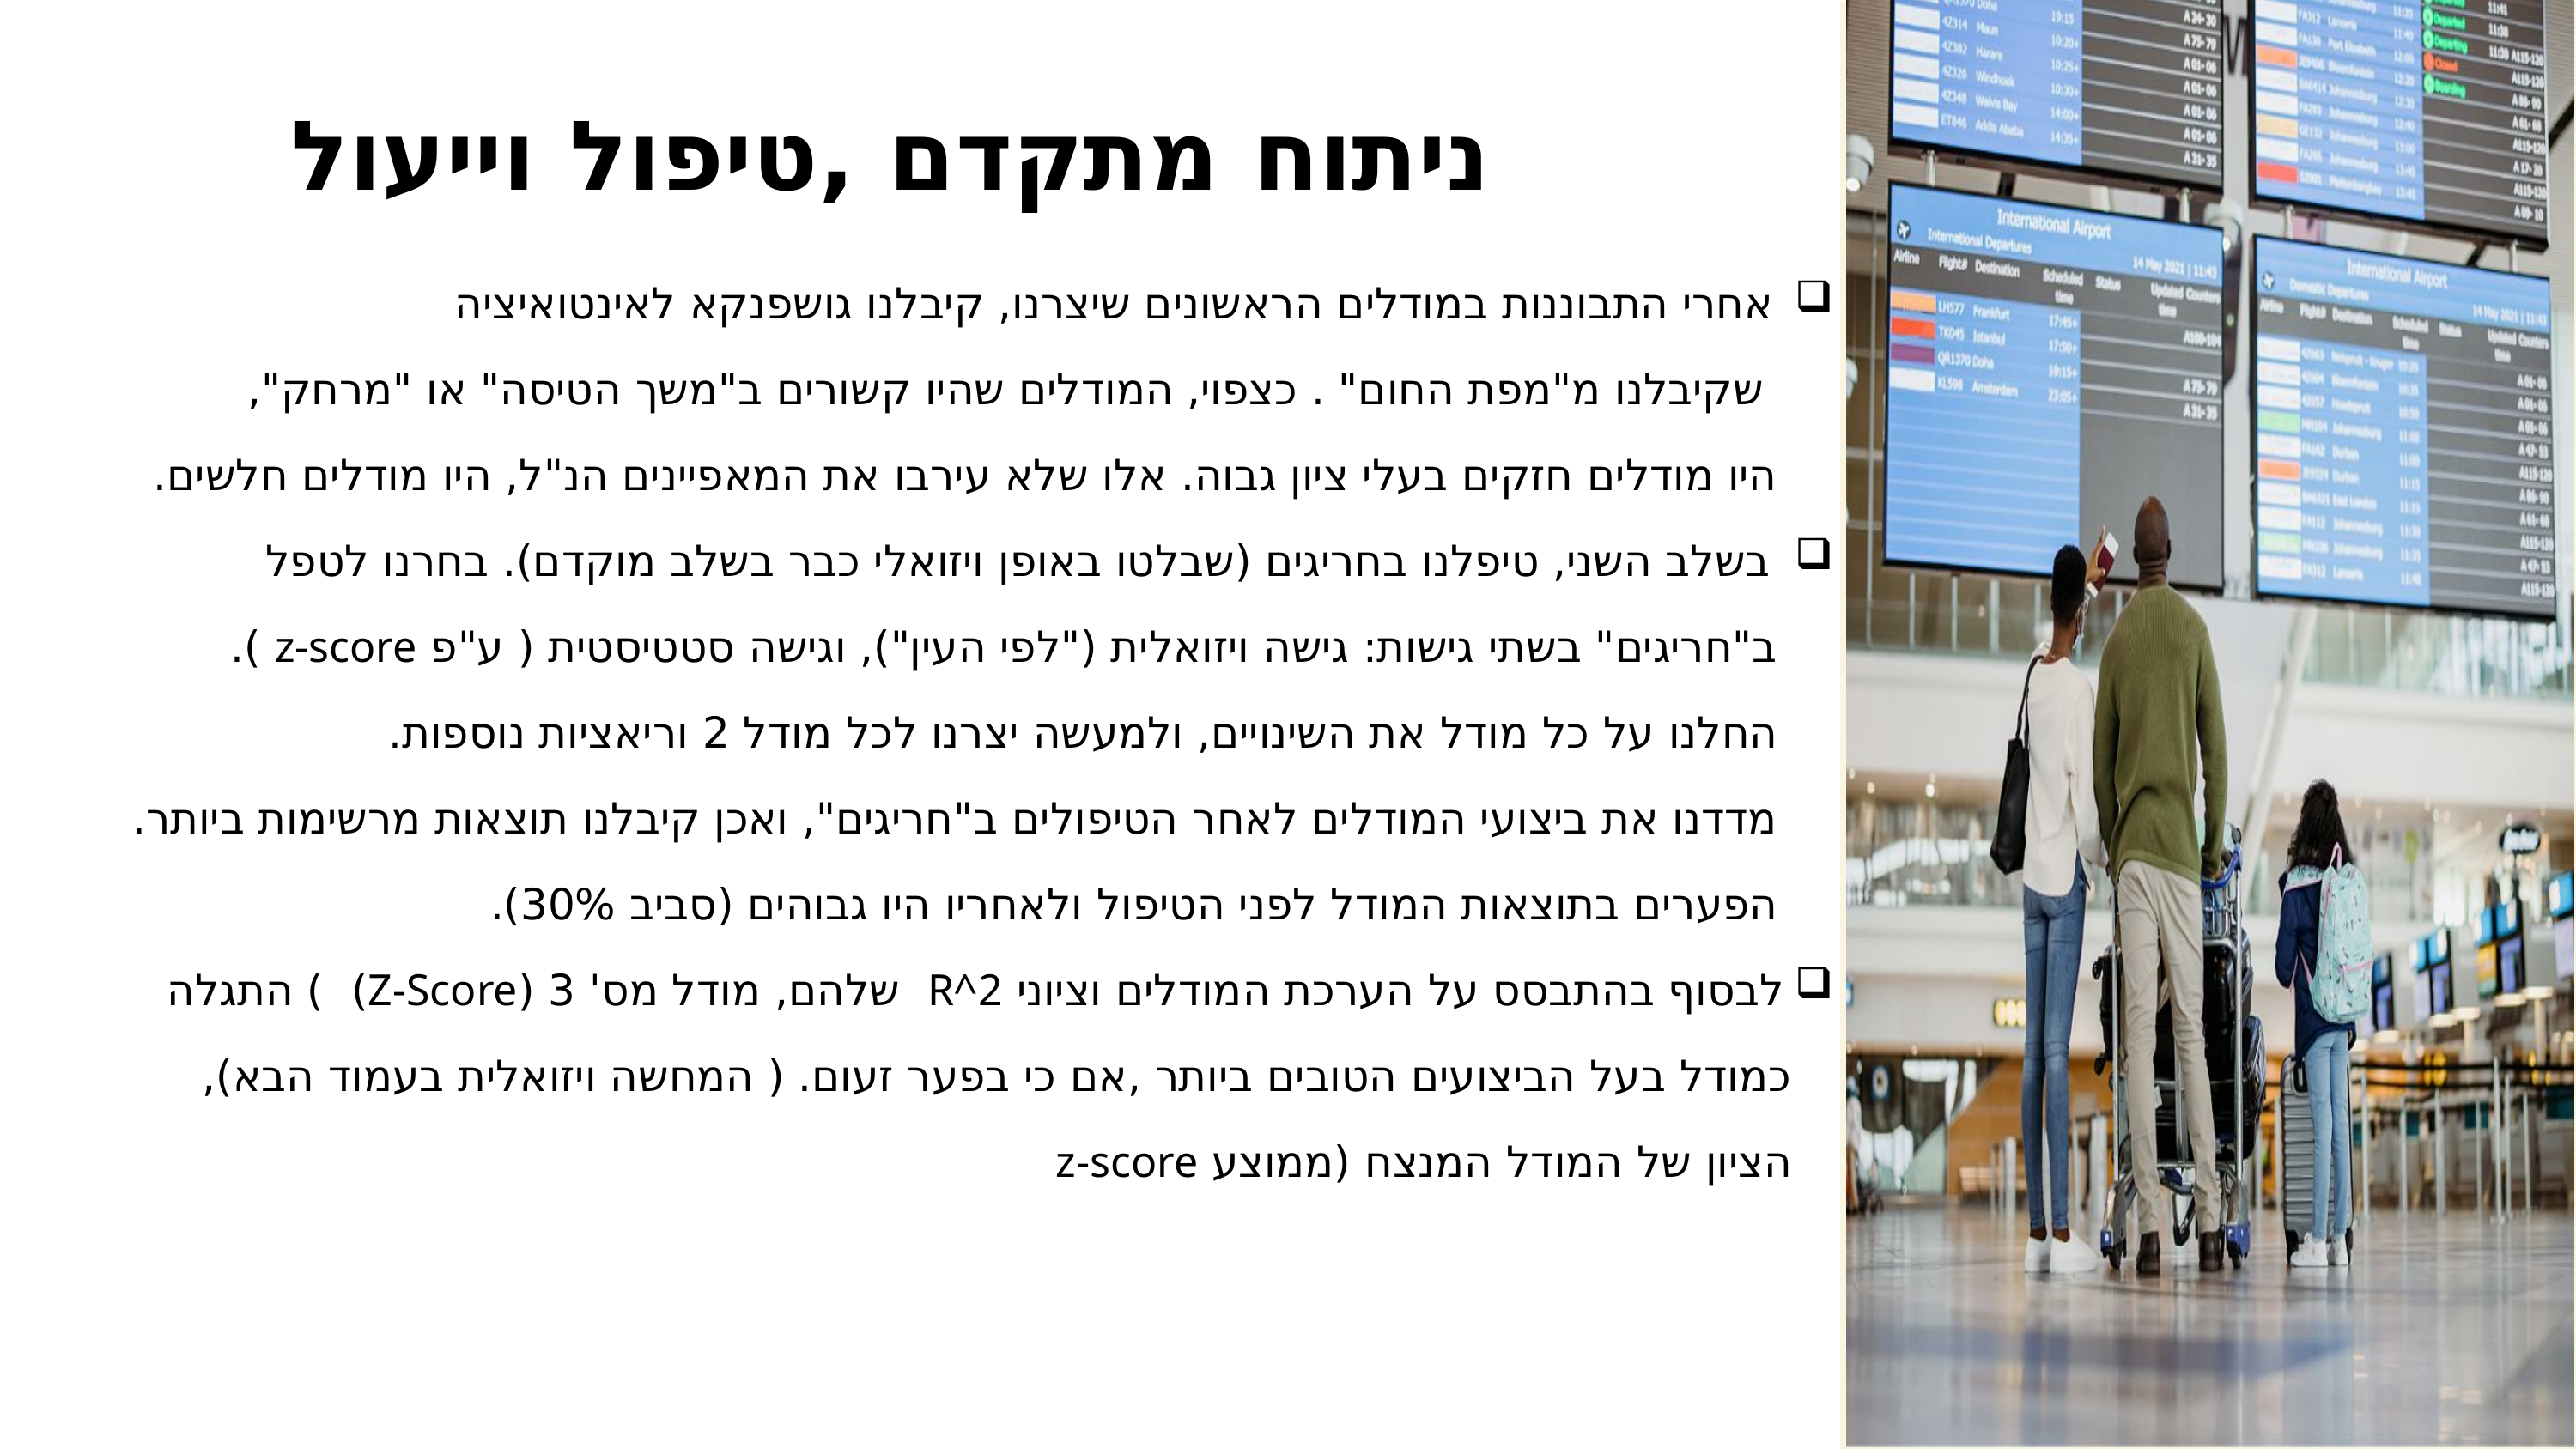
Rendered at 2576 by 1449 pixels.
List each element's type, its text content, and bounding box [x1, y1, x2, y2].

text_box אחרי התבוננות במודלים הראשונים שיצרנו, קיבלנו גושפנקא לאינטואיציה שקיבלנו מ"מפת החום" . כצפוי, המודלים שהיו קשורים ב"משך הטיסה" או "מרחק", היו מודלים חזקים בעלי ציון גבוה. אלו שלא עירבו את המאפיינים הנ"ל, היו מודלים חלשים. בשלב השני, טיפלנו בחריגים (שבלטו באופן ויזואלי כבר בשלב מוקדם). בחרנו לטפל ב"חריגים" בשתי גישות: גישה ויזואלית ("לפי העין"), וגישה סטטיסטית ( ע"פ z-score ). החלנו על כל מודל את השינויים, ולמעשה יצרנו לכל מודל 2 וריאציות נוספות. מדדנו את ביצועי המודלים לאחר הטיפולים ב"חריגים", ואכן קיבלנו תוצאות מרשימות ביותר. הפערים בתוצאות המודל לפני הטיפול ולאחריו היו גבוהים (סביב 30%). לבסוף בהתבסס על הערכת המודלים וציוני R^2 שלהם, מודל מס' 3 (Z-Score) ) התגלה כמודל בעל הביצועים הטובים ביותר ,אם כי בפער זעום. ( המחשה ויזואלית בעמוד הבא), הציון של המודל המנצח (ממוצע z-score [5, 244, 1835, 1251]
picture [1845, 0, 2574, 1447]
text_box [1839, 2, 1843, 1449]
text_box ניתוח מתקדם ,טיפול וייעול [107, 101, 1674, 201]
